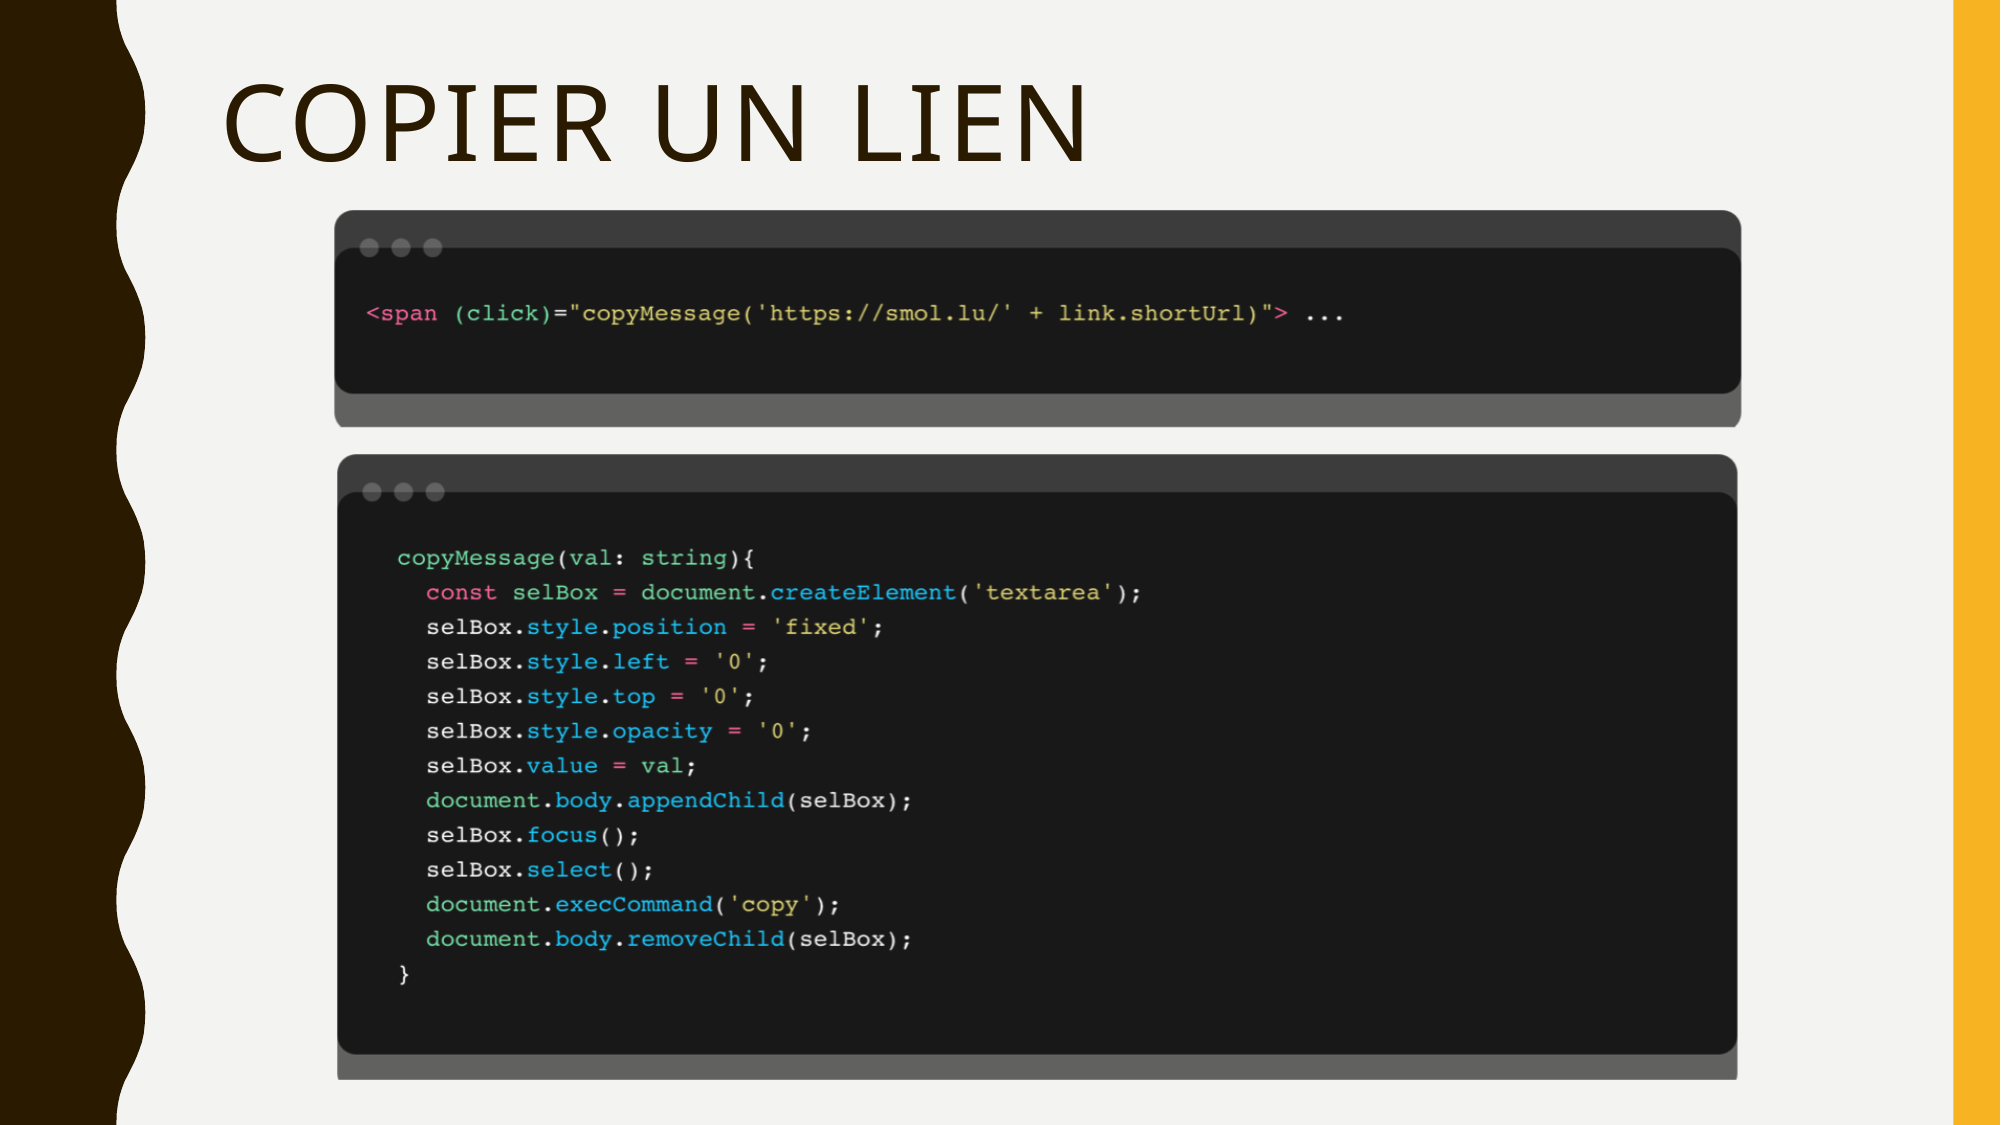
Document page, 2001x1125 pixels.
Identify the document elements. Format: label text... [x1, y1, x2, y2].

title Copier un lien [205, 62, 1875, 308]
picture [312, 429, 1768, 1084]
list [309, 185, 1772, 430]
